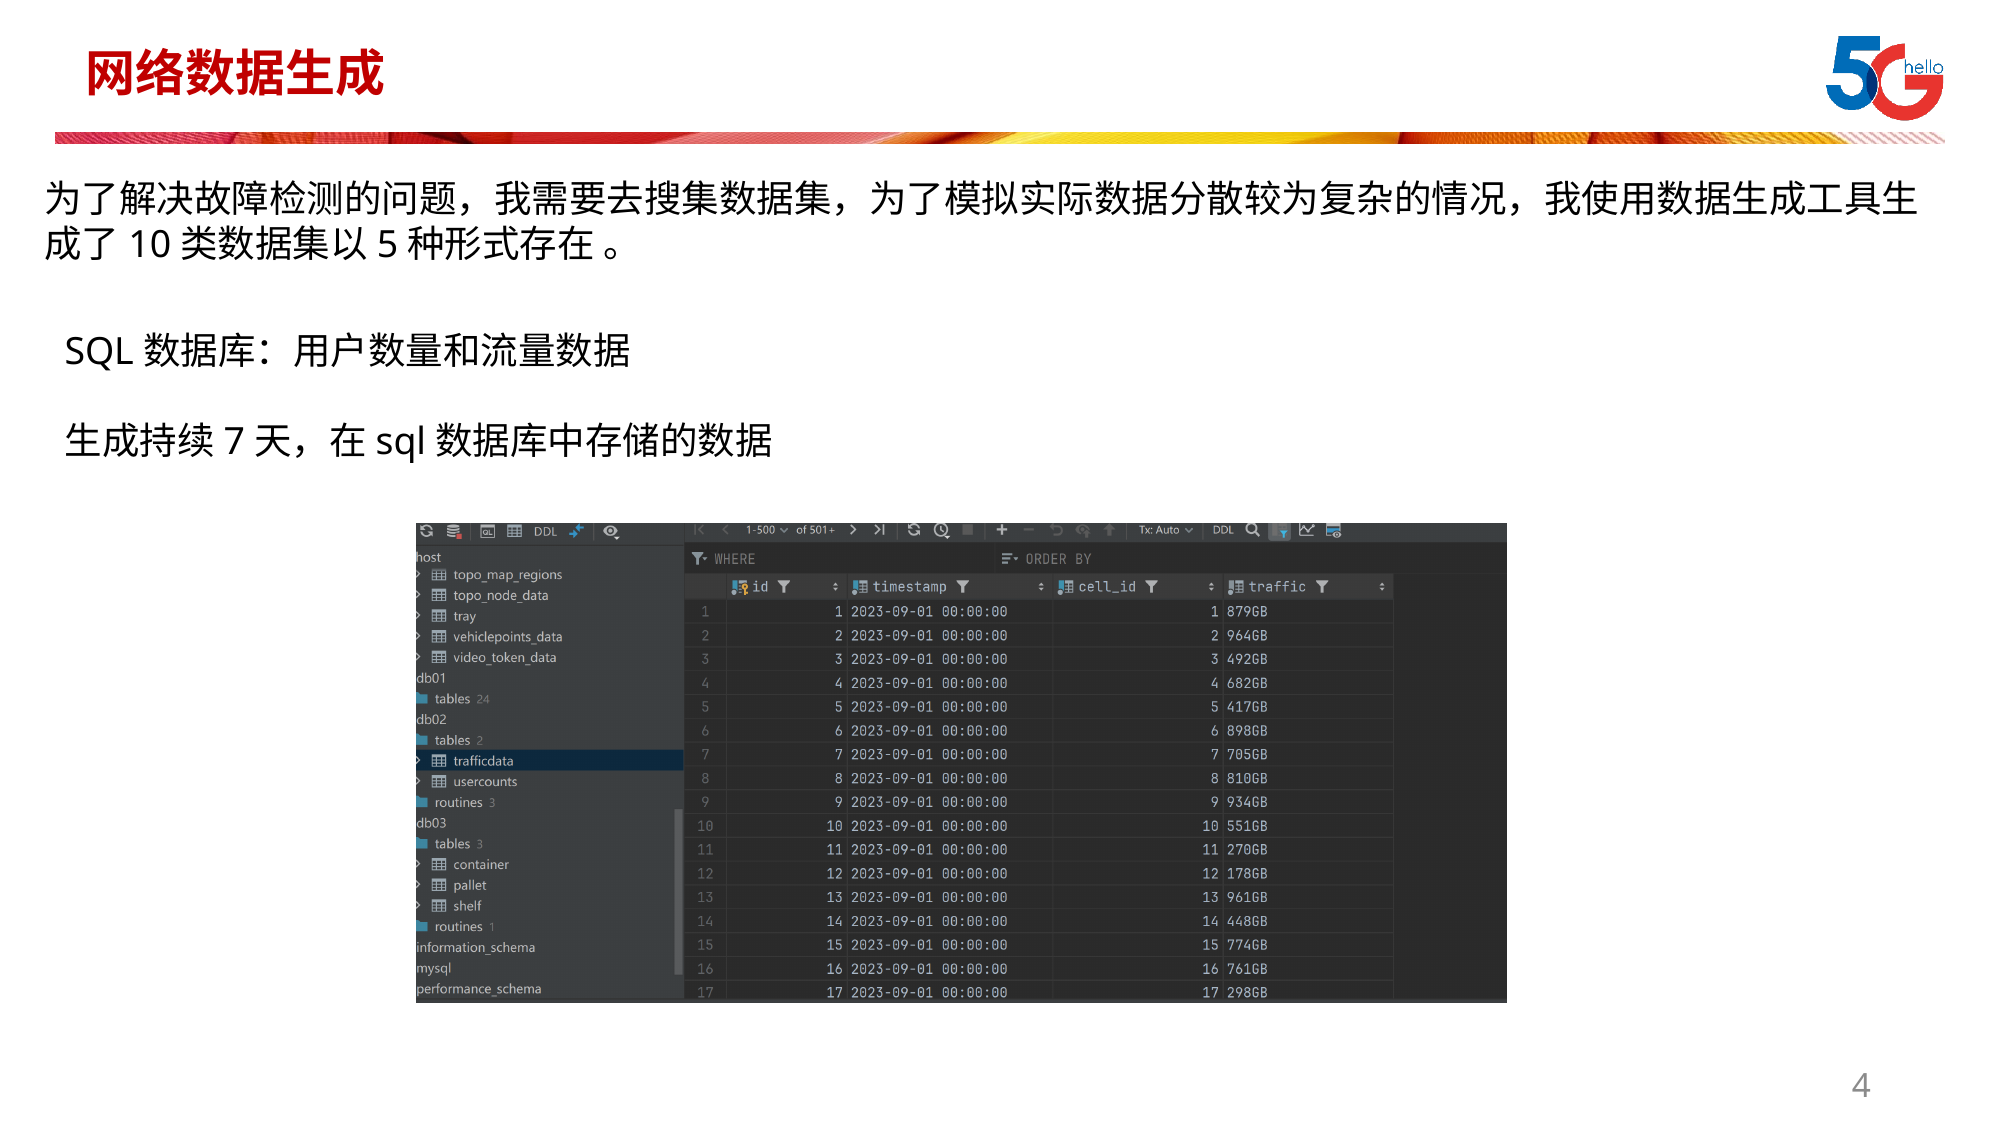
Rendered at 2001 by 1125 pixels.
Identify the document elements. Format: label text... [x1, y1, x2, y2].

text_box SQL数据库：用户数量和流量数据 生成持续7天，在sql数据库中存储的数据 [49, 319, 1050, 470]
picture [416, 523, 1508, 1003]
text_box 网络数据生成 [70, 21, 1638, 129]
picture [55, 2, 1992, 147]
text_box 为了解决故障检测的问题，我需要去搜集数据集，为了模拟实际数据分散较为复杂的情况，我使用数据生成工具生成了10类数据集以5种形式存在 。 [29, 167, 1971, 273]
